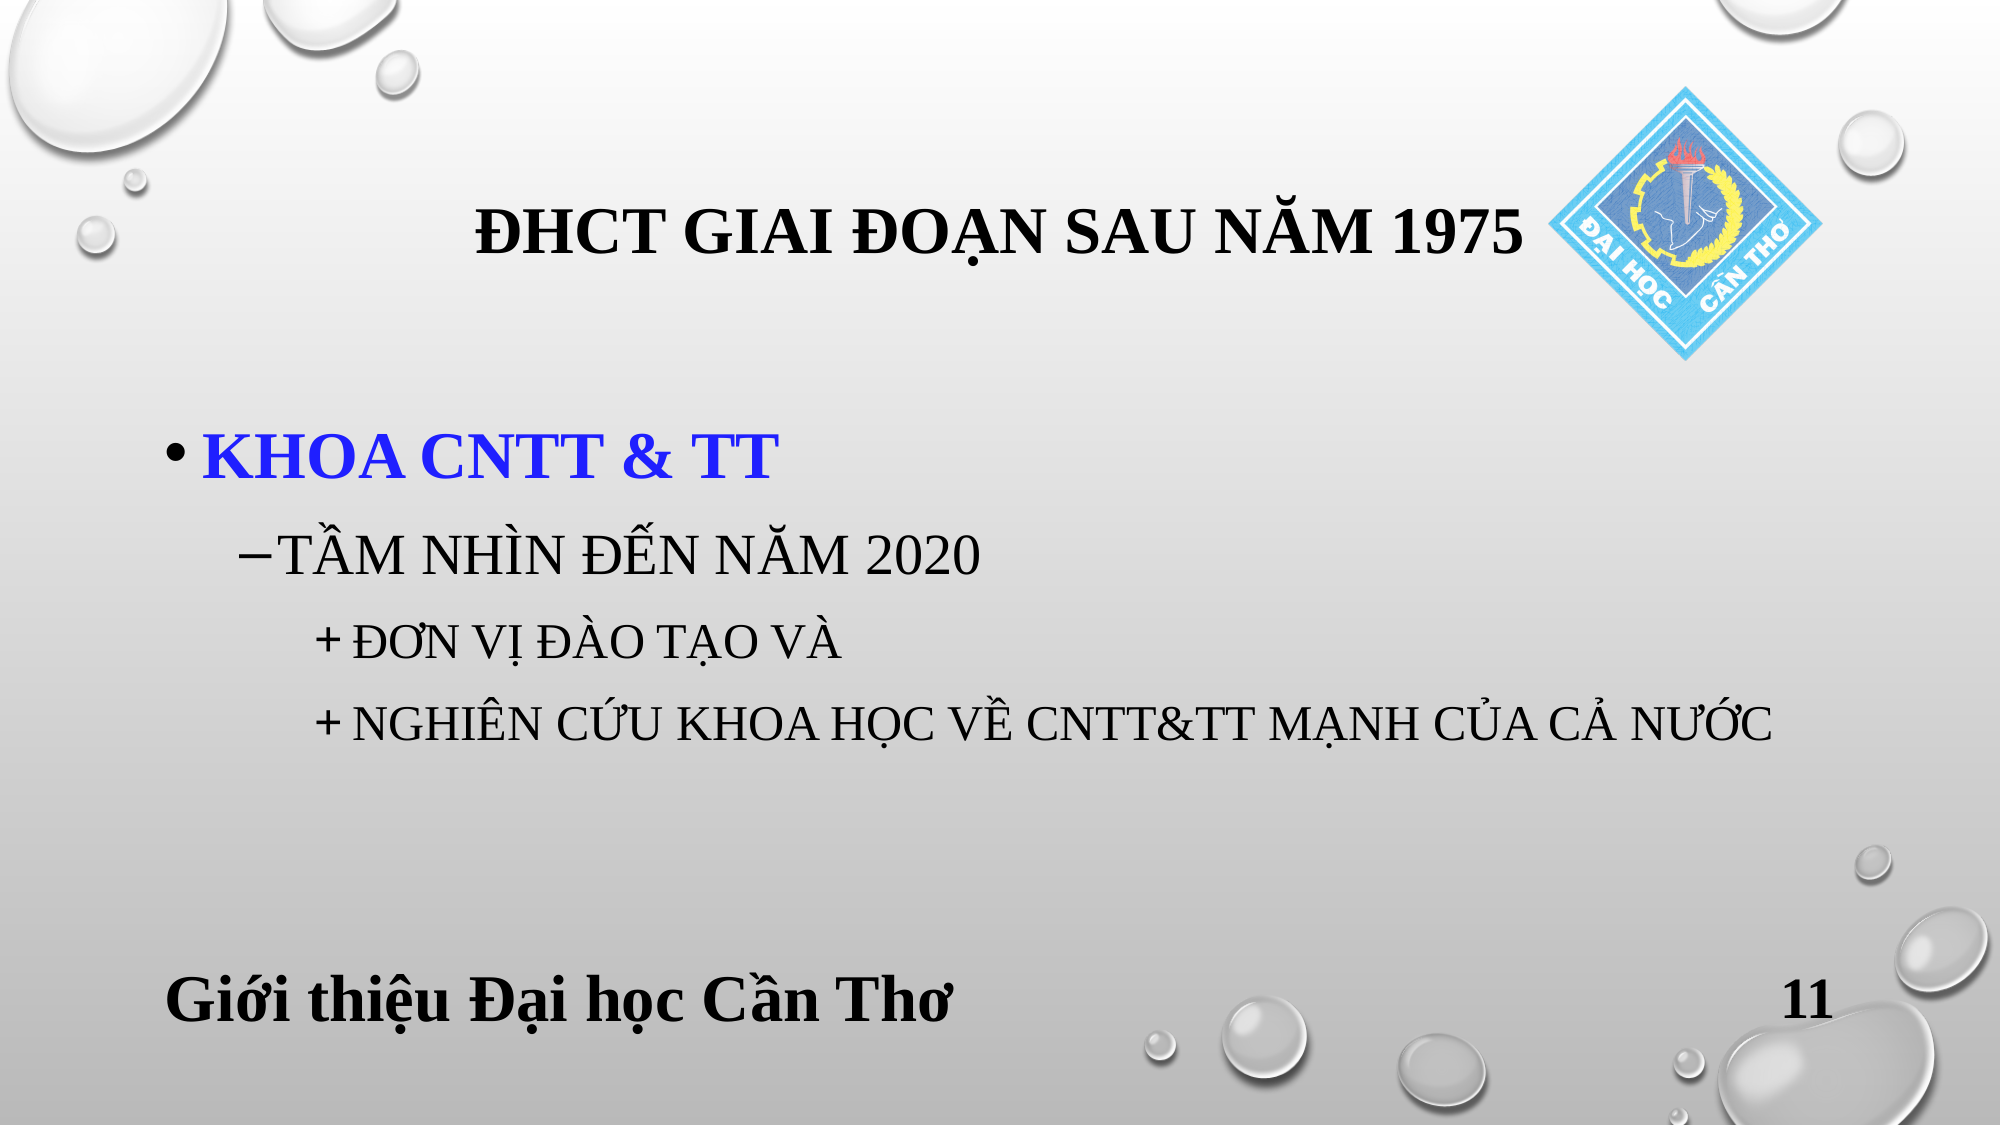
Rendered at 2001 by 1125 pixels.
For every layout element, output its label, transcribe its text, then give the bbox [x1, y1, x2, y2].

title ĐHCT GIAI ĐOẠN SAU NĂM 1975 [149, 101, 1851, 364]
footer Giới thiệu Đại học Cần Thơ [149, 965, 1245, 1025]
list KHOA CNTT & TT TẦM NHÌN ĐẾN NĂM 2020 ĐƠN VỊ ĐÀO TẠO VÀ NGHIÊN CỨU KHOA HỌC VỀ CNTT&TT MẠNH CỦA CẢ NƯỚC [149, 388, 1850, 950]
slide_number 11 [1724, 965, 1851, 1025]
picture [0, 0, 2000, 1125]
